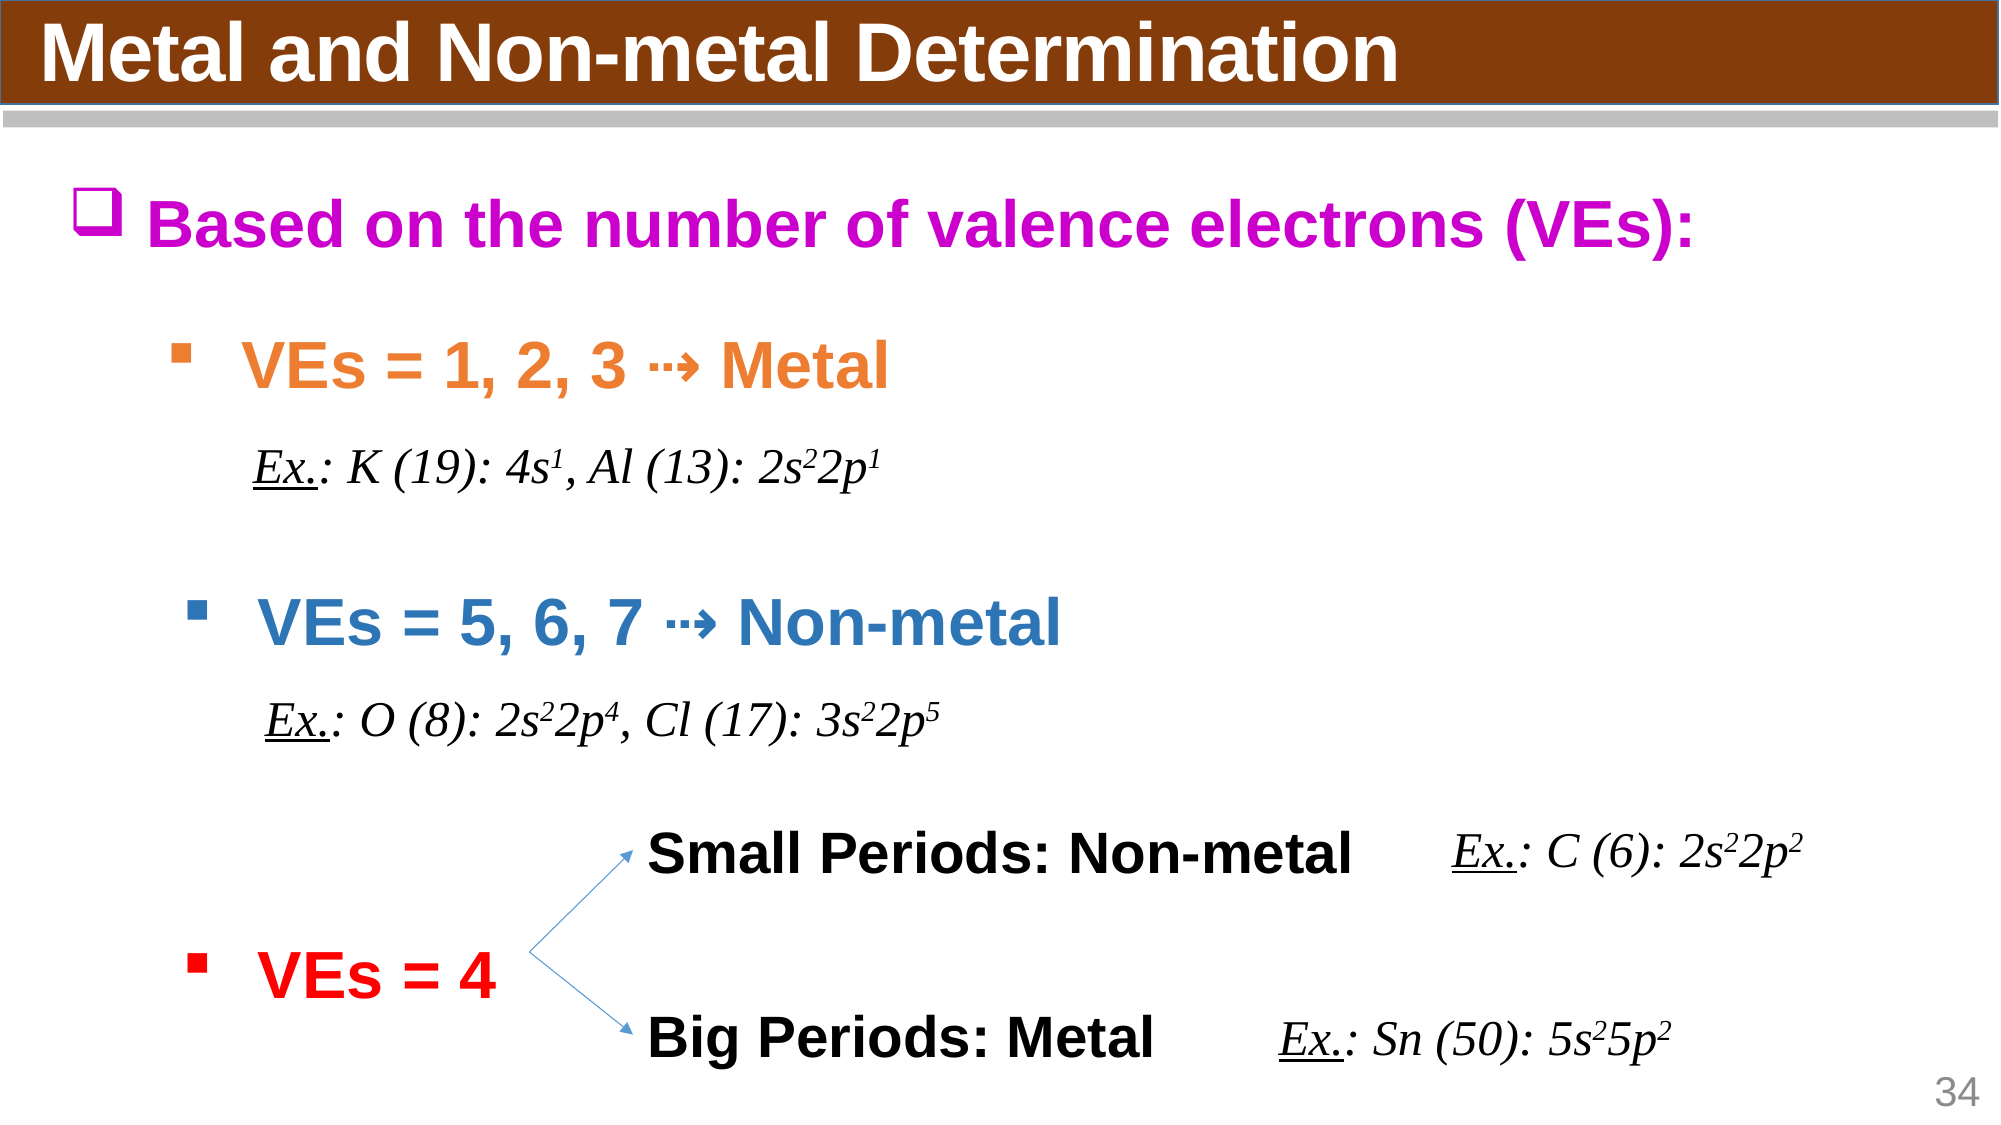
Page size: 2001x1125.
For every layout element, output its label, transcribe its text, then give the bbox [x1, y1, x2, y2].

text_box VEs = 4 [167, 884, 529, 1020]
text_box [529, 945, 634, 1036]
text_box Based on the number of valence electrons (VEs): [53, 133, 1726, 269]
text_box VEs = 1, 2, 3 ⇢ Metal [151, 274, 1232, 410]
text_box VEs = 5, 6, 7 ⇢ Non-metal [167, 531, 1134, 667]
text_box Ex.: O (8): 2s22p4, Cl (17): 3s22p5 [250, 678, 1013, 754]
text_box Small Periods: Non-metal [633, 807, 1382, 893]
text_box Big Periods: Metal [632, 992, 1401, 1077]
text_box Ex.: K (19): 4s1, Al (13): 2s22p1 [238, 426, 1001, 502]
slide_number 34 [1916, 1059, 1996, 1120]
text_box [0, 0, 1999, 105]
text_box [529, 850, 634, 945]
text_box Ex.: C (6): 2s22p2 [1437, 810, 1883, 885]
text_box Ex.: Sn (50): 5s25p2 [1263, 998, 1784, 1074]
text_box Metal and Non-metal Determination [24, 5, 1971, 102]
